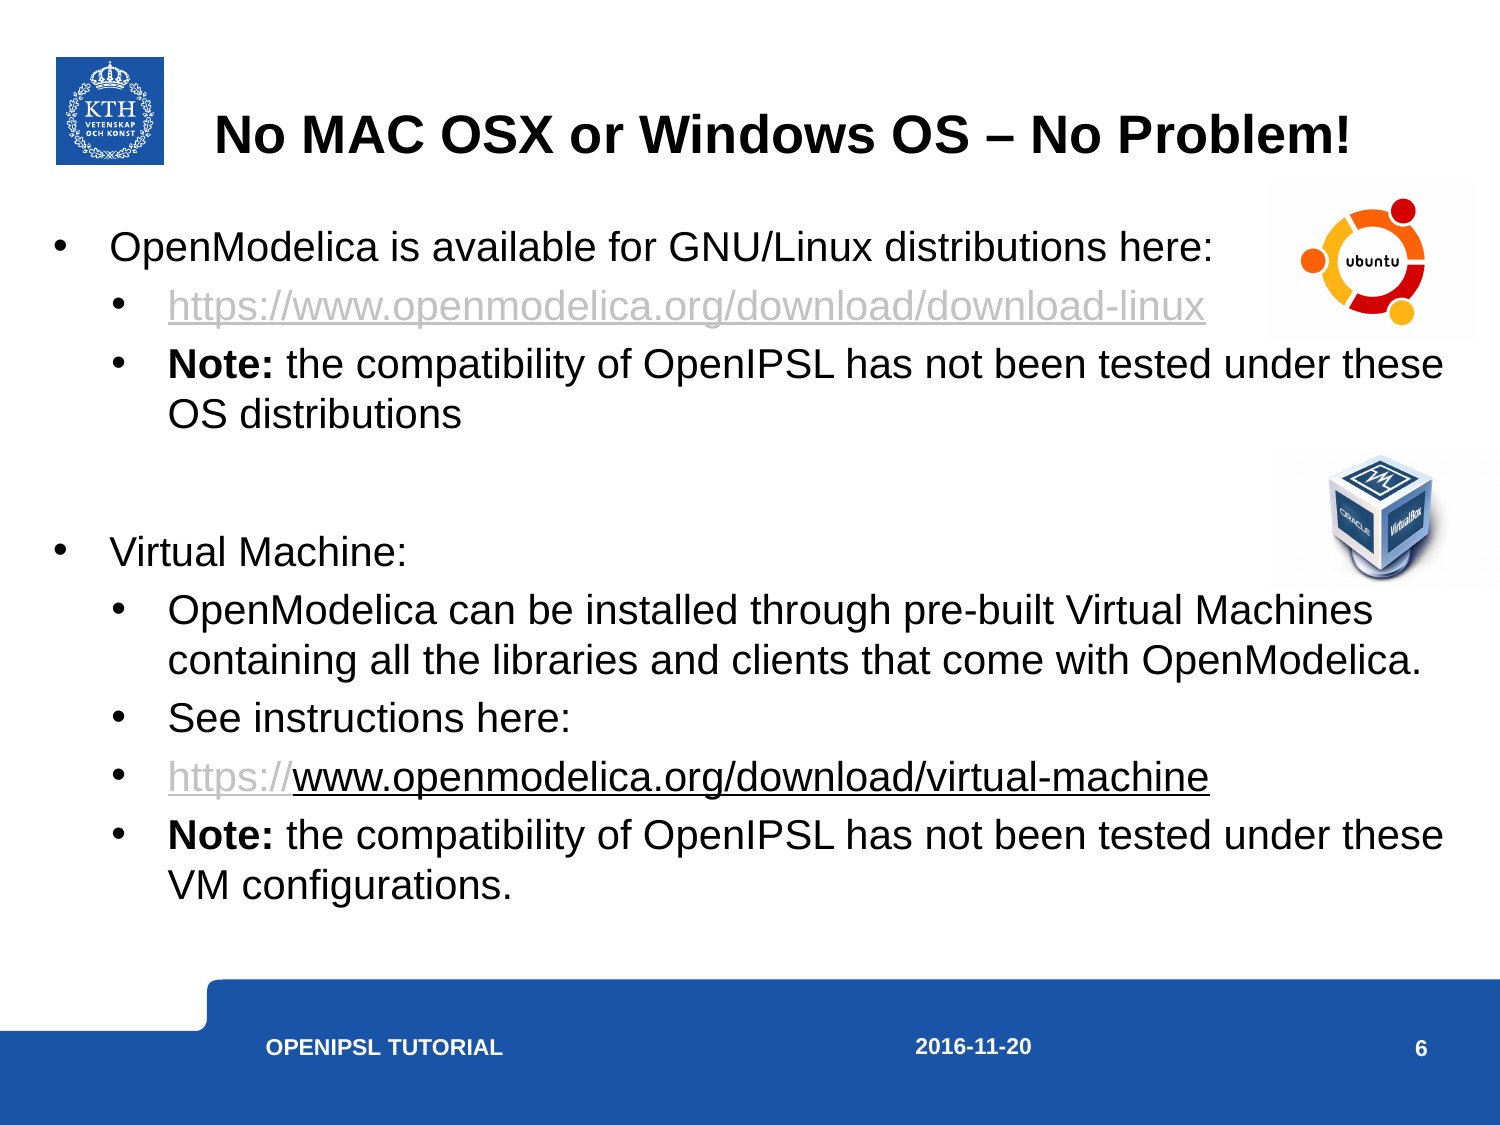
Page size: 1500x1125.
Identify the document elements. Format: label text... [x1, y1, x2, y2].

slide_number 6 [1340, 1033, 1428, 1094]
picture [1267, 453, 1500, 591]
list OpenModelica is available for GNU/Linux distributions here: https://www.openmodelica.org/download/download-linux Note: the compatibility of OpenIPSL has not been tested under these OS distributions Virtual Machine: OpenModelica can be installed through pre-built Virtual Machines containing all the libraries and clients that come with OpenModelica. See instructions here: https://www.openmodelica.org/download/virtual-machine Note: the compatibility of OpenIPSL has not been tested under these VM configurations. [53, 219, 1447, 929]
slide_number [915, 1031, 1266, 1092]
picture [1268, 182, 1477, 340]
footer OpenIPSL Tutorial [265, 1040, 741, 1101]
title No MAC OSX or Windows OS – No Problem! [214, 54, 1447, 165]
